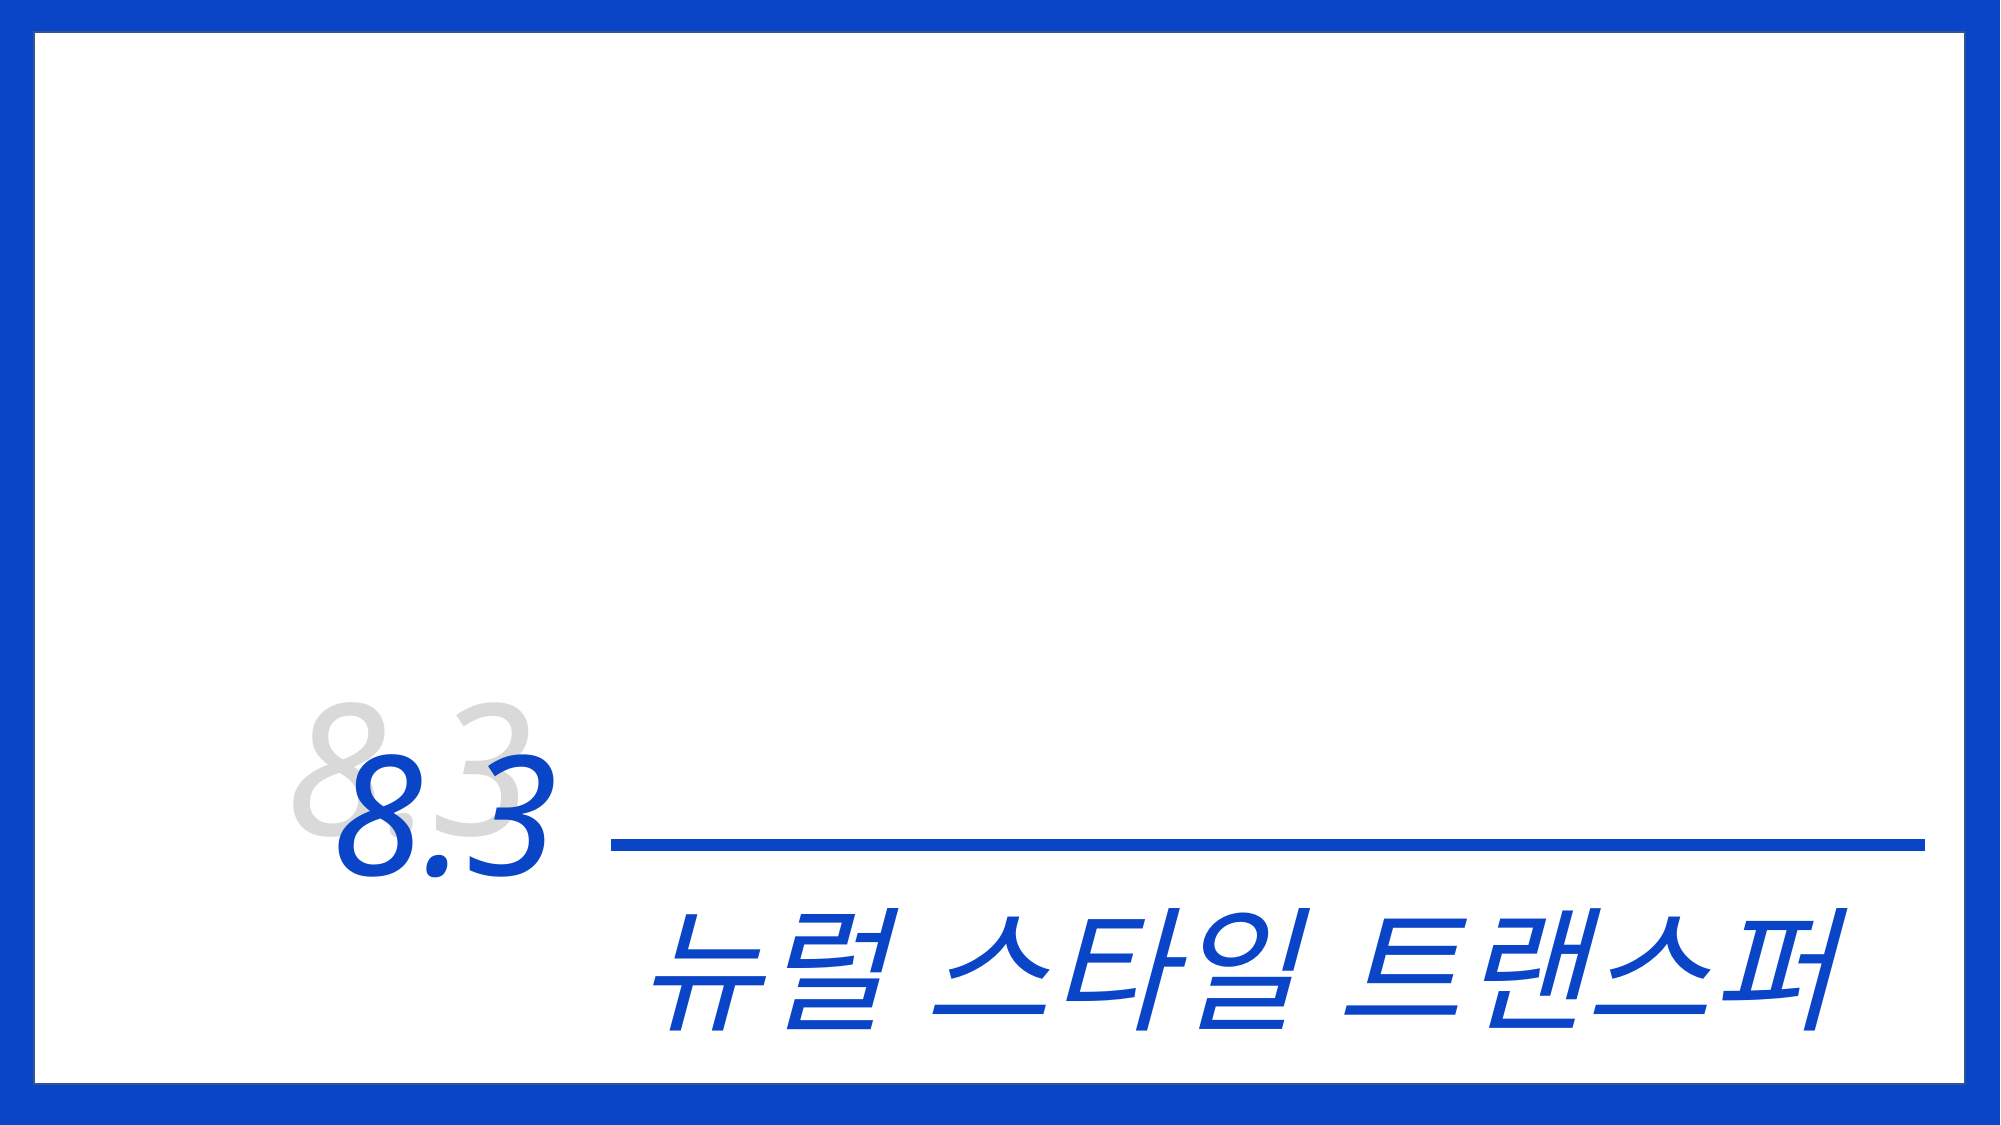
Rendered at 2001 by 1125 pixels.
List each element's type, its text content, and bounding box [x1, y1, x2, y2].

text_box 8.3 [317, 701, 574, 917]
text_box [0, 0, 2000, 1125]
text_box 8.3 [270, 645, 549, 880]
text_box [33, 31, 1966, 1085]
text_box 뉴럴 스타일 트랜스퍼 [426, 877, 2000, 1056]
